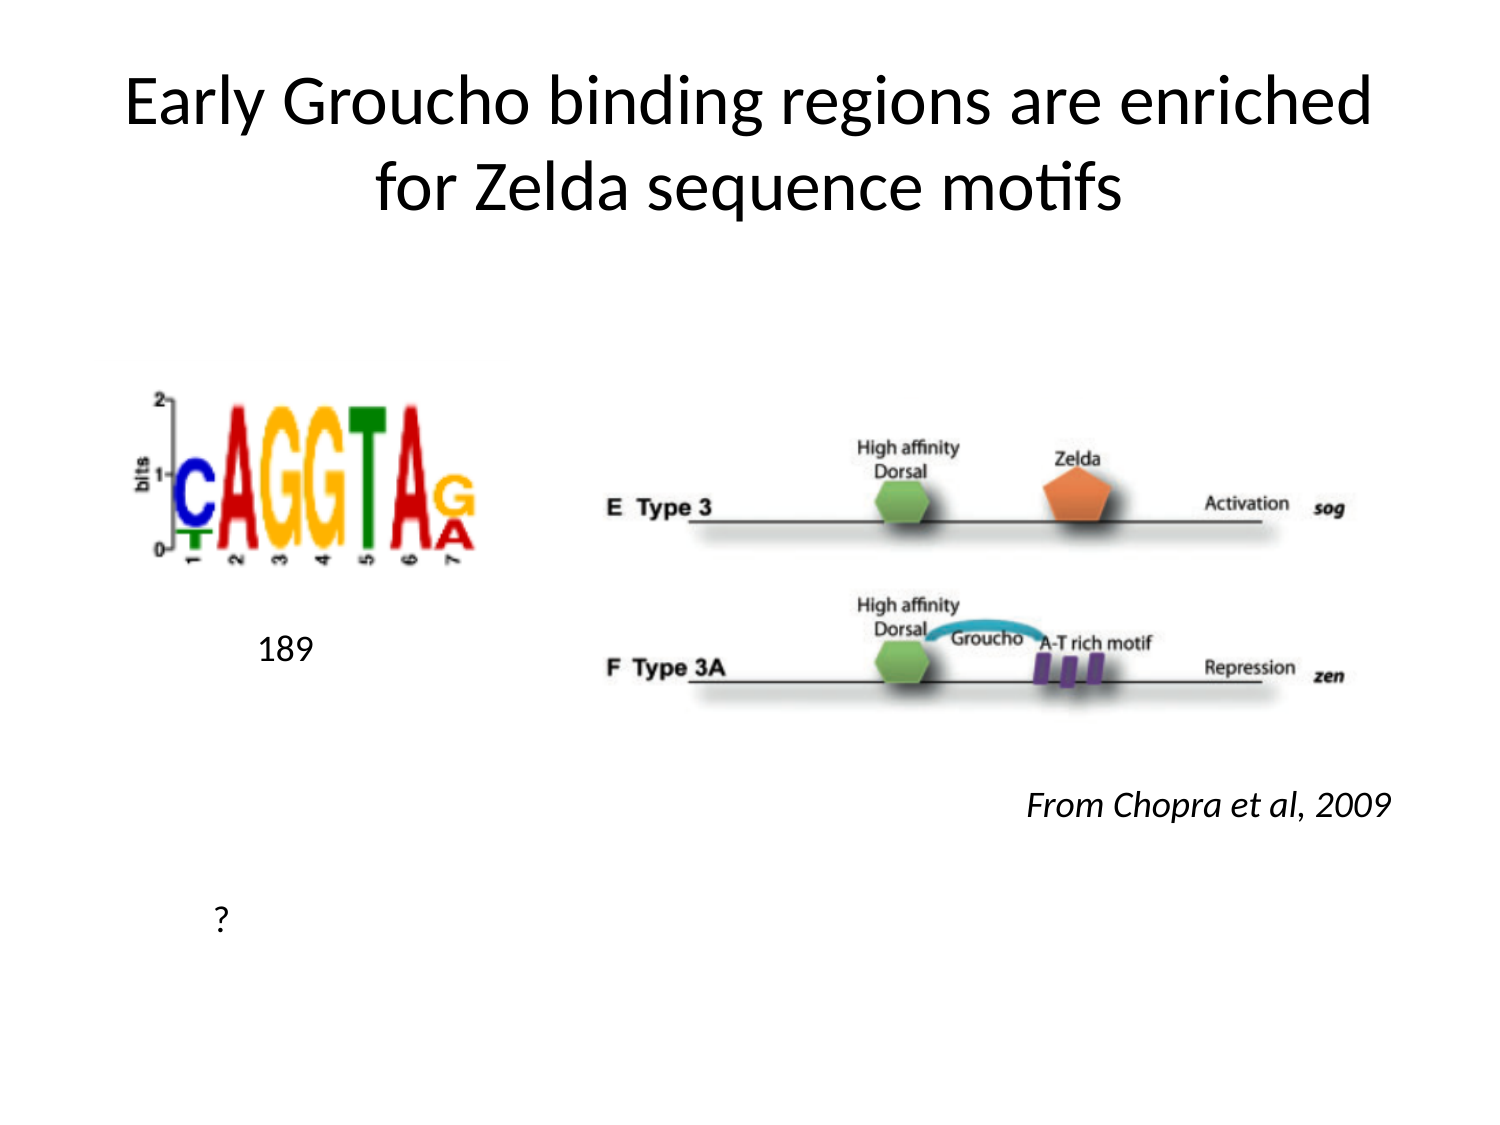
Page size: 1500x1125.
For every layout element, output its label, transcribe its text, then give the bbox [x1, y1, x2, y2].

picture [94, 359, 510, 595]
text_box 189 [242, 616, 329, 677]
picture [572, 397, 1383, 725]
title Early Groucho binding regions are enriched for Zelda sequence motifs [75, 45, 1425, 233]
text_box From Chopra et al, 2009 [1011, 772, 1407, 833]
text_box ? [198, 887, 246, 948]
